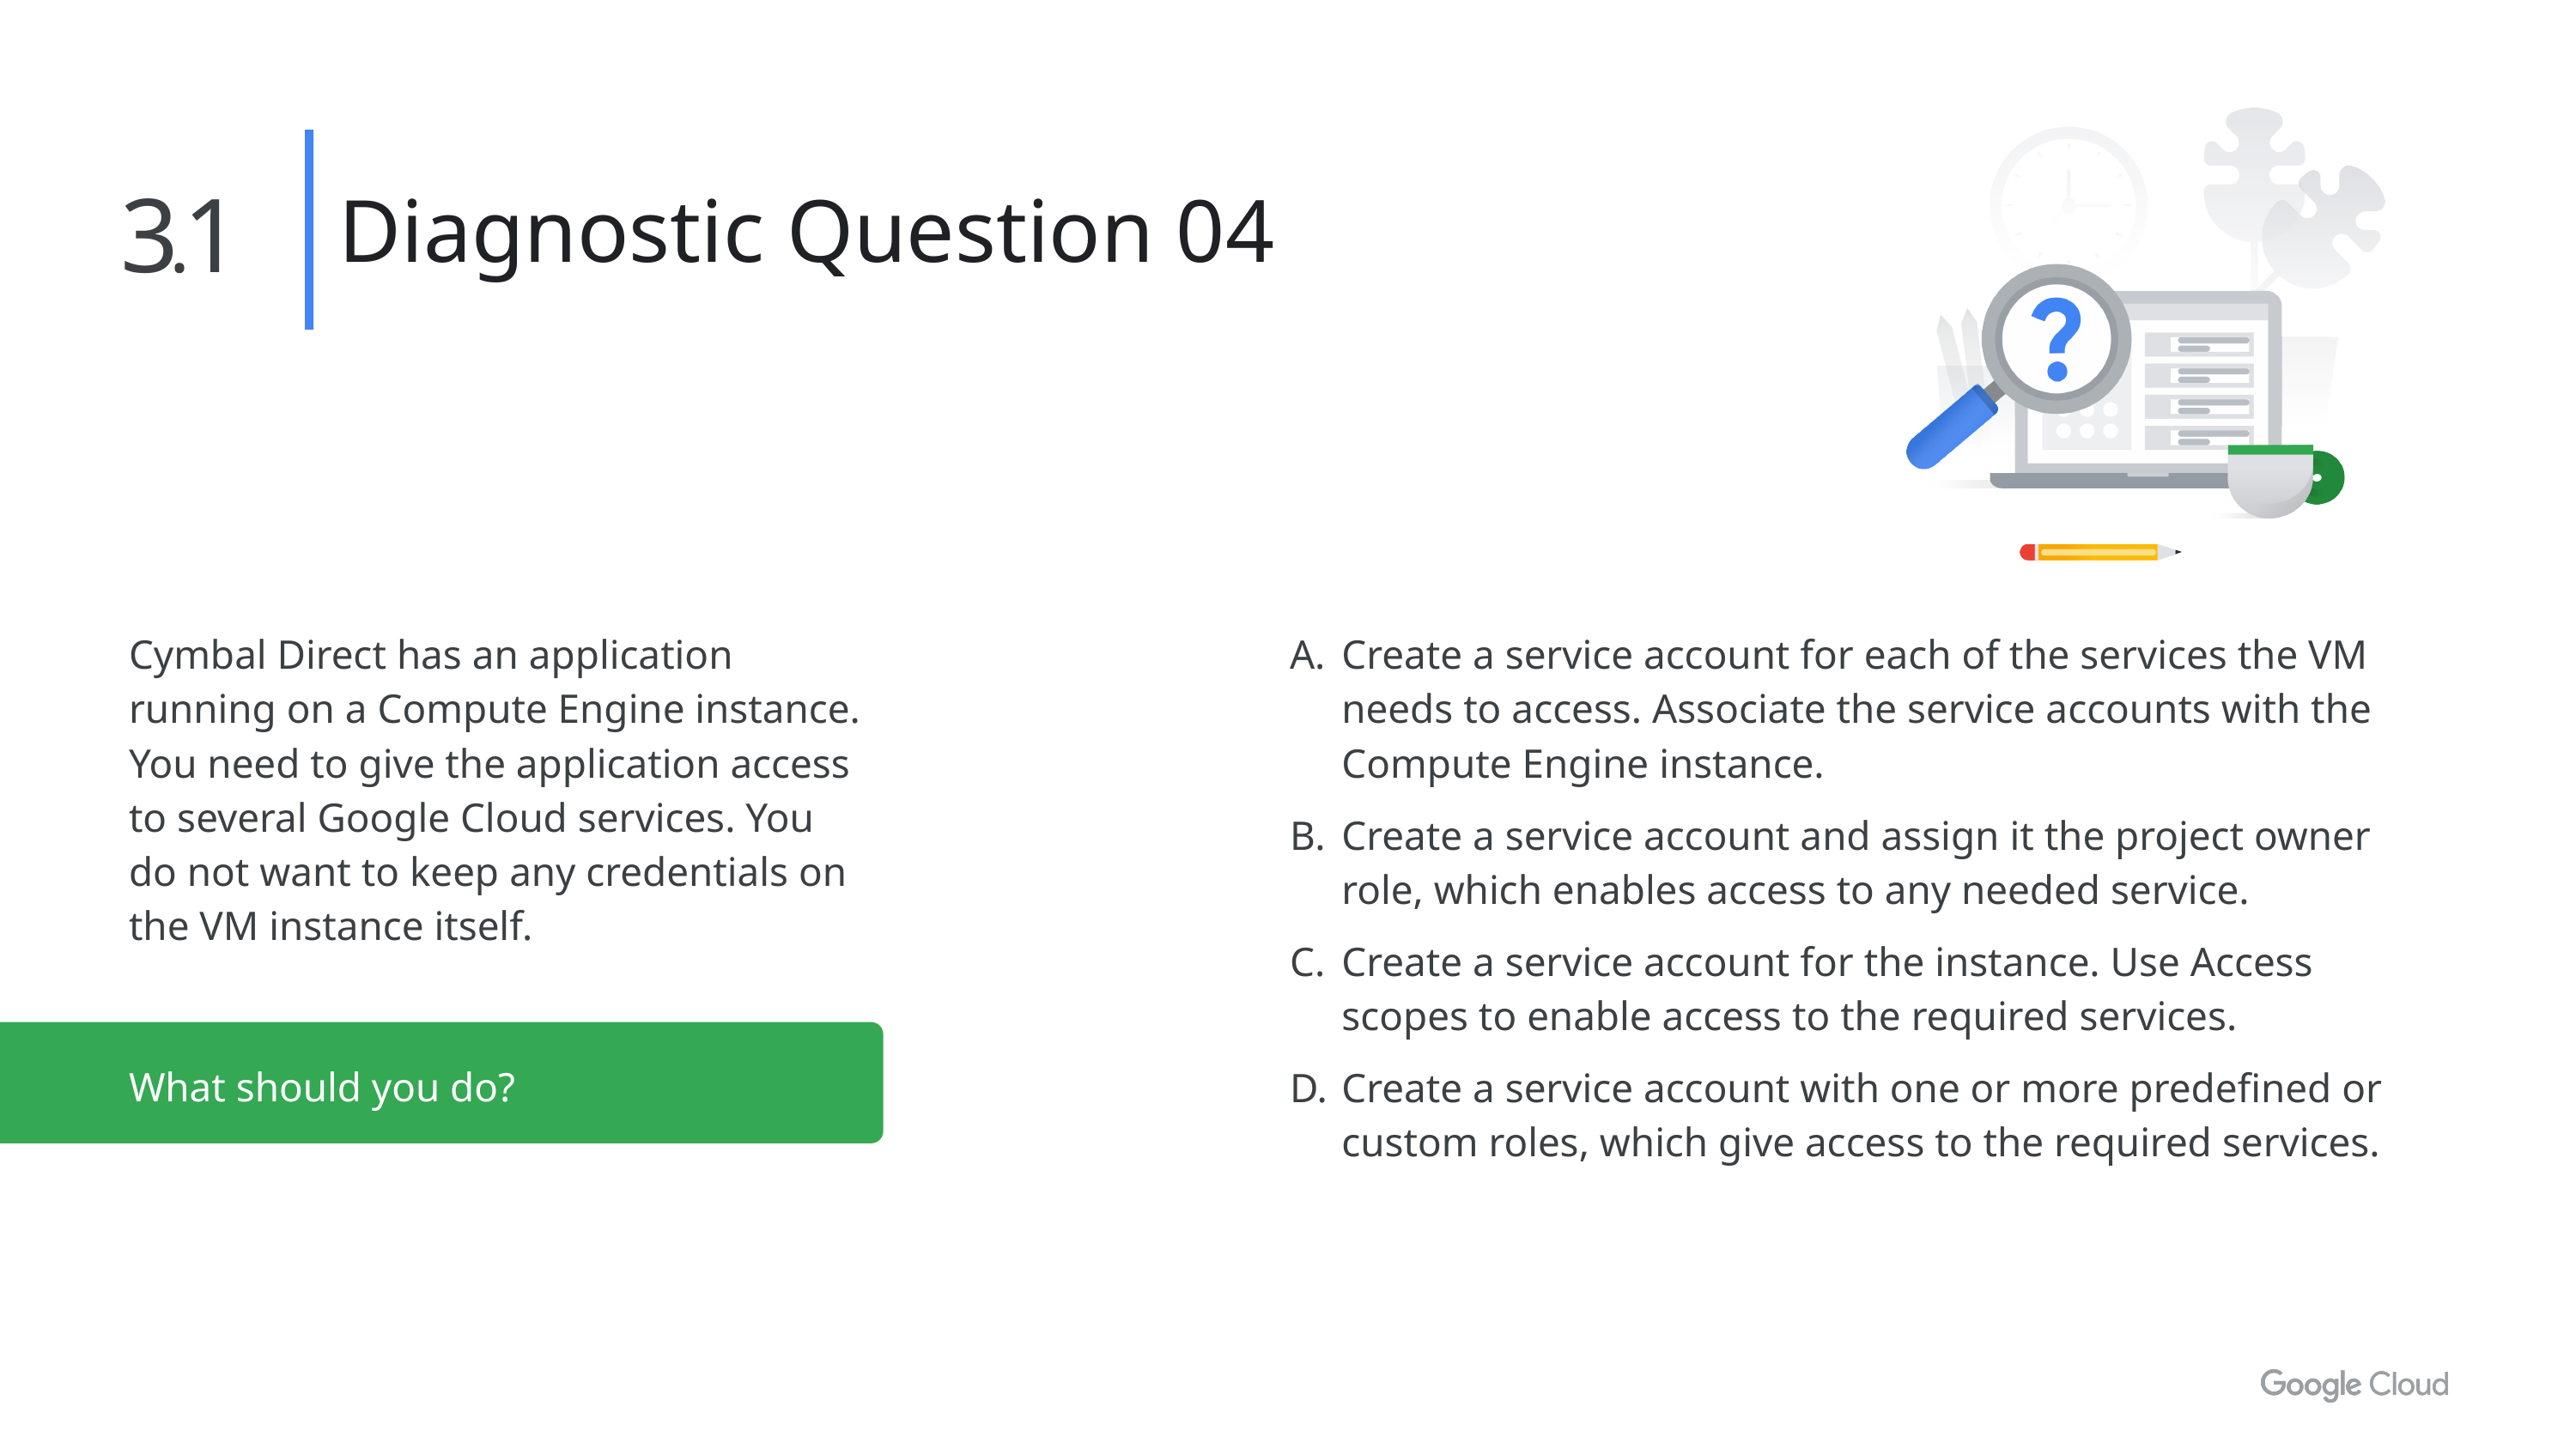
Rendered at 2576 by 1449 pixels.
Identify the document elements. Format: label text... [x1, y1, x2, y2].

picture [1906, 107, 2385, 561]
text_box [305, 130, 314, 330]
text_box . [156, 183, 234, 301]
picture [2261, 1369, 2448, 1403]
text_box Create a service account for each of the services the VM needs to access. Associate the service accounts with the Compute Engine instance. Create a service account and assign it the project owner role, which enables access to any needed service. Create a service account for the instance. Use Access scopes to enable access to the required services. Create a service account with one or more predefined or custom roles, which give access to the required services. [1277, 622, 2447, 1342]
text_box 3 1 [107, 147, 305, 316]
text_box What should you do? [129, 1038, 644, 1127]
text_box Diagnostic Question 04 [338, 187, 1776, 332]
text_box Cymbal Direct has an application running on a Compute Engine instance. You need to give the application access to several Google Cloud services. You do not want to keep any credentials on the VM instance itself. [128, 622, 884, 961]
text_box [0, 1022, 884, 1143]
